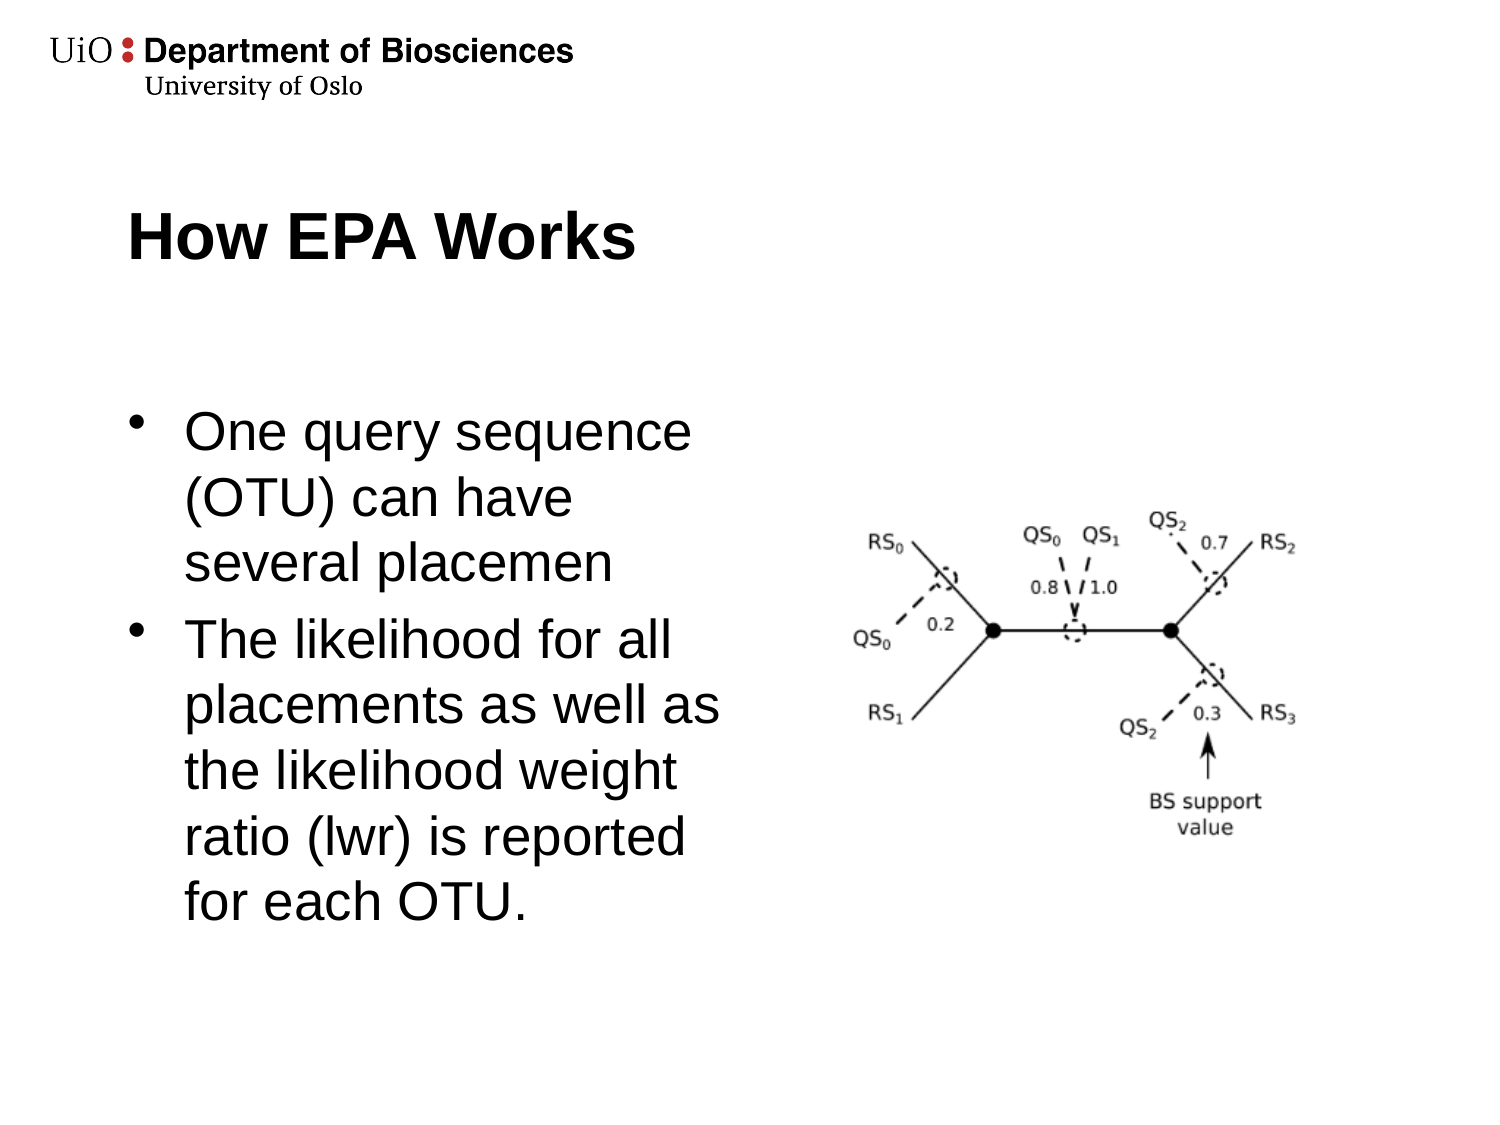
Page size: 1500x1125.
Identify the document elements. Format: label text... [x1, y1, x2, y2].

title How EPA Works [112, 101, 1388, 364]
picture [50, 37, 573, 100]
picture [785, 484, 1392, 854]
list One query sequence (OTU) can have several placemen The likelihood for all placements as well as the likelihood weight ratio (lwr) is reported for each OTU. [112, 388, 741, 950]
